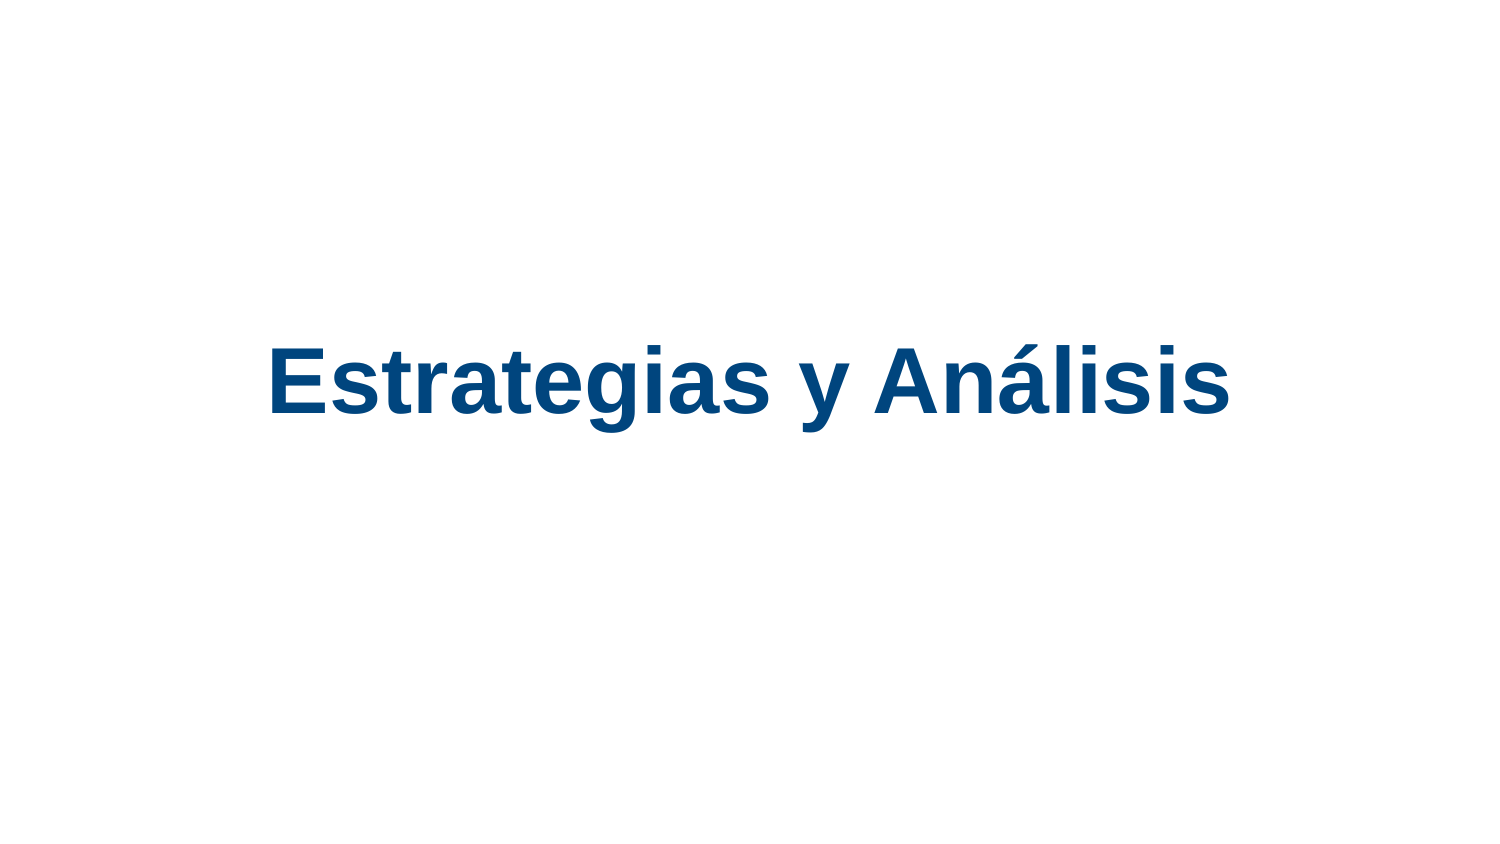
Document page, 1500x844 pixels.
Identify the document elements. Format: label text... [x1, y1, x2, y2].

title Estrategias y Análisis [187, 138, 1313, 432]
